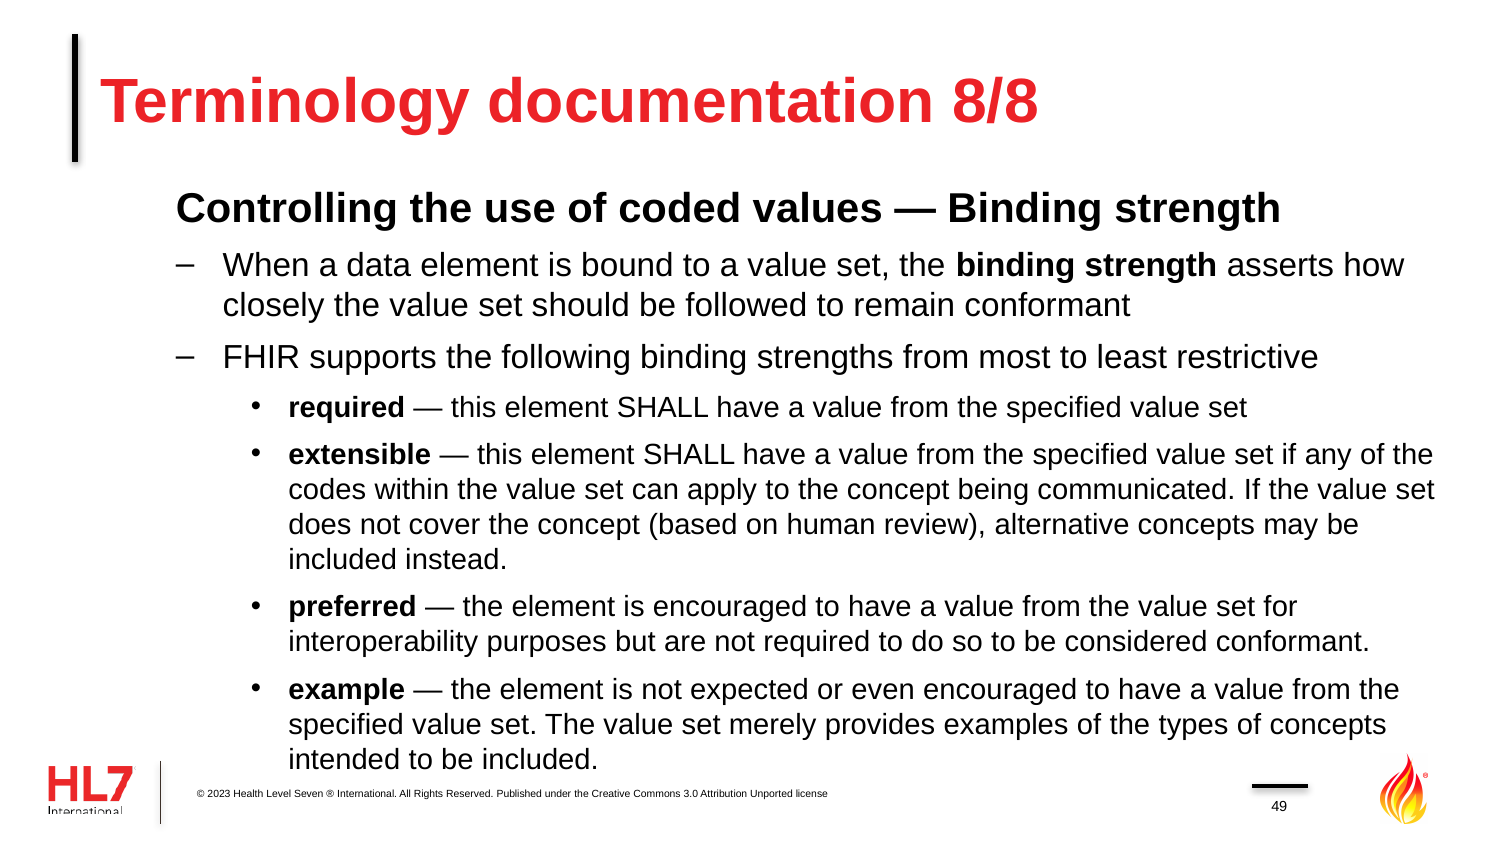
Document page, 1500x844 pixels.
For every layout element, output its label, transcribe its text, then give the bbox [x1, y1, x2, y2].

list Controlling the use of coded values — Binding strength When a data element is bound to a value set, the binding strength asserts how closely the value set should be followed to remain conformant FHIR supports the following binding strengths from most to least restrictive required — this element SHALL have a value from the specified value set extensible — this element SHALL have a value from the specified value set if any of the codes within the value set can apply to the concept being communicated. If the value set does not cover the concept (based on human review), alternative concepts may be included instead. preferred — the element is encouraged to have a value from the value set for interoperability purposes but are not required to do so to be considered conformant. example — the element is not expected or even encouraged to have a value from the specified value set. The value set merely provides examples of the types of concepts intended to be included. A B C [100, 180, 1451, 765]
footer © 2023 Health Level Seven ® International. All Rights Reserved. Published under the Creative Commons 3.0 Attribution Unported license [196, 786, 941, 813]
slide_number 49 [1257, 788, 1302, 815]
title Terminology documentation 8/8 [100, 33, 1451, 163]
picture [1380, 765, 1428, 824]
